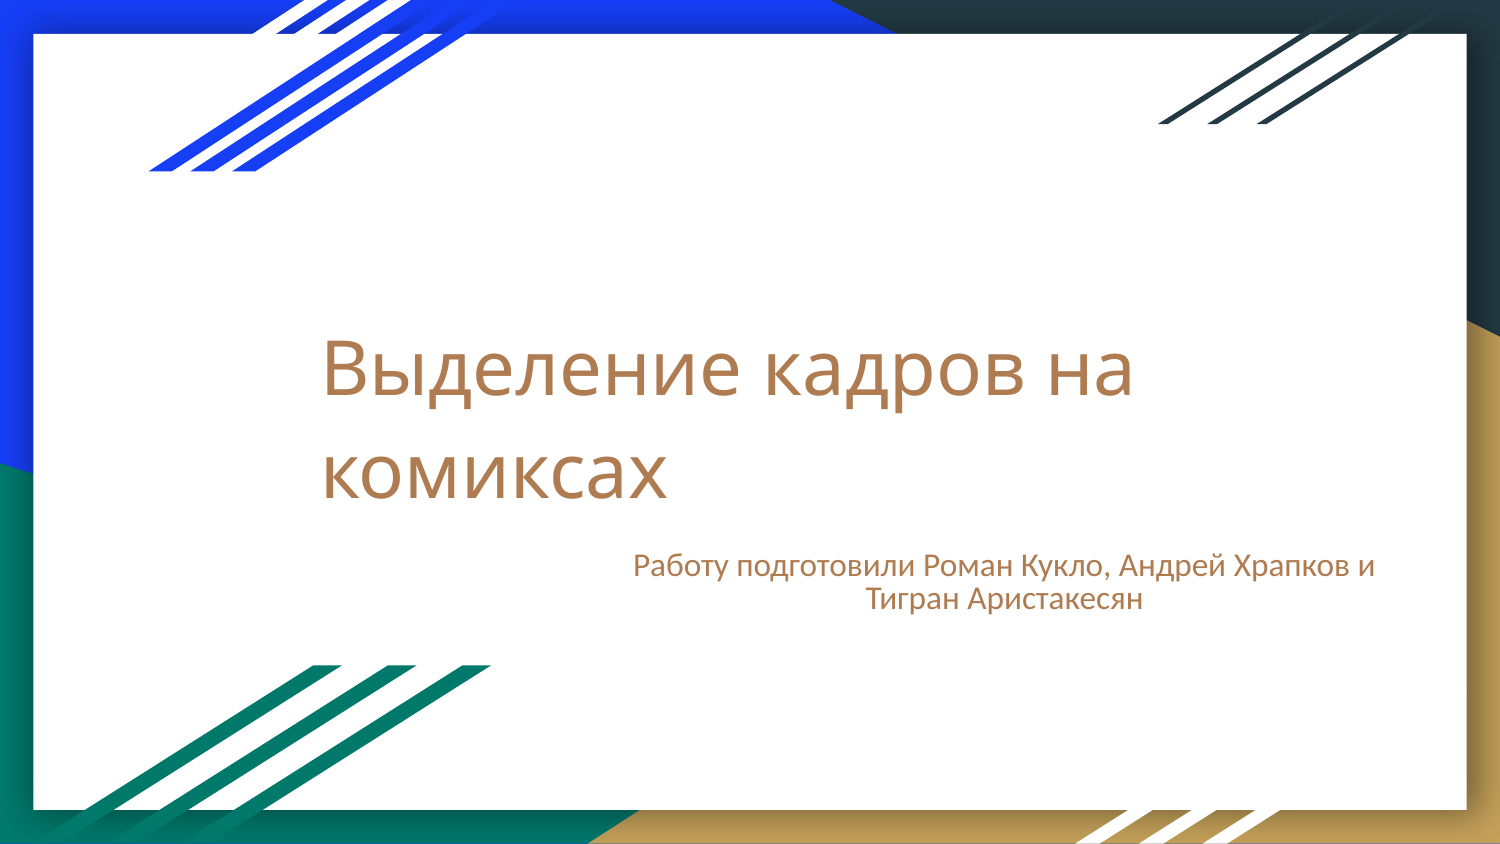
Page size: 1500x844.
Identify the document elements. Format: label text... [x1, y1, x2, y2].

title Выделение кадров на комиксах [304, 298, 1185, 537]
subtitle Работу подготовили Роман Кукло, Андрей Храпков и Тигран Аристакесян [584, 536, 1426, 775]
